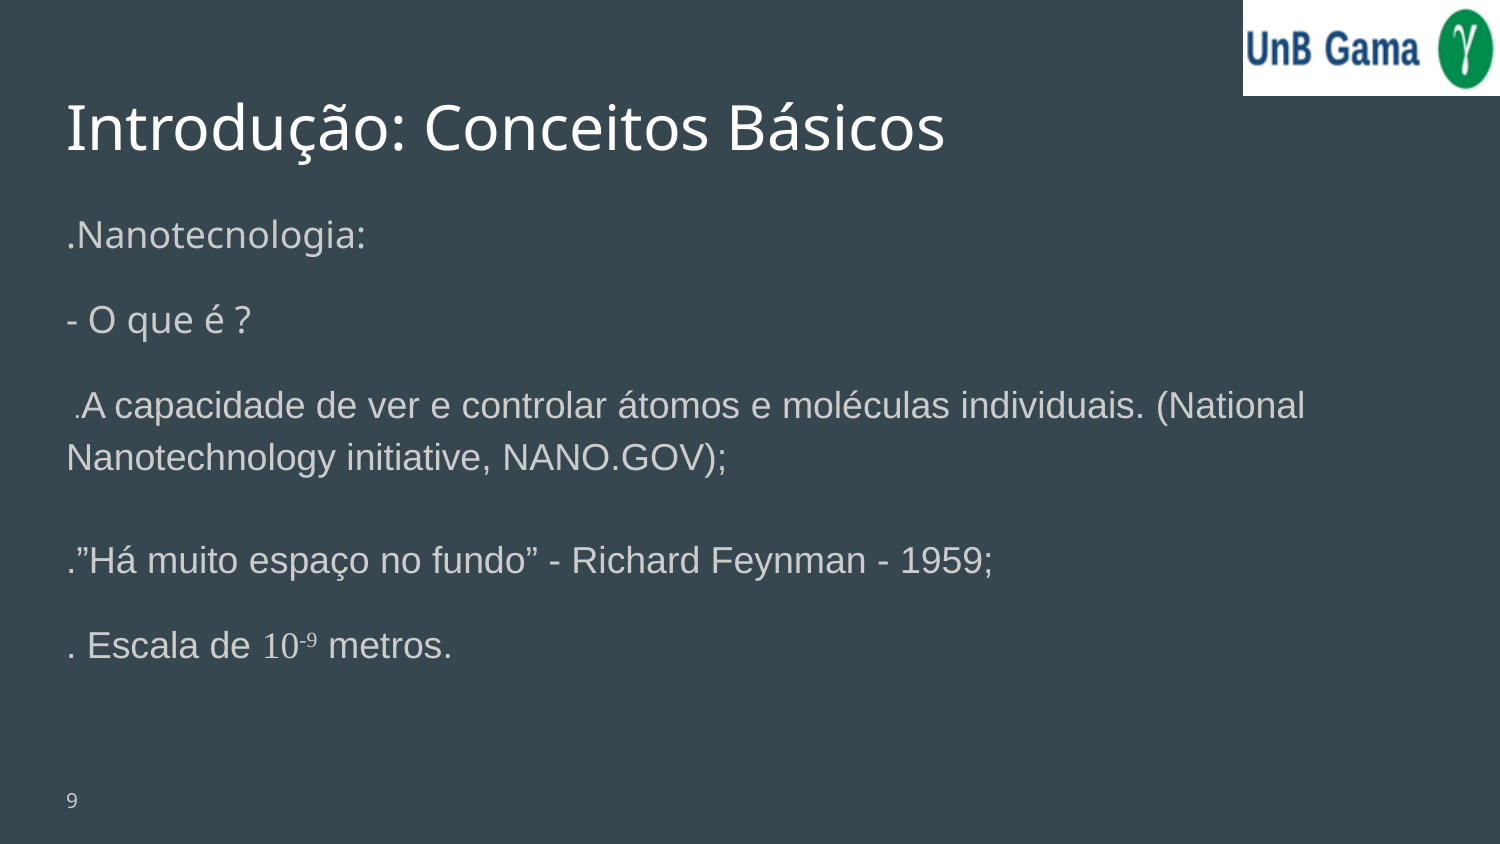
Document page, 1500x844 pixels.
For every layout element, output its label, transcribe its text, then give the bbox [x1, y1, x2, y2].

picture [1243, 0, 1500, 96]
list .Nanotecnologia: - O que é ? .A capacidade de ver e controlar átomos e moléculas individuais. (National Nanotechnology initiative, NANO.GOV); .”Há muito espaço no fundo” - Richard Feynman - 1959; . Escala de 10-9 metros. 9 [51, 189, 1449, 750]
title Introdução: Conceitos Básicos [51, 72, 1449, 167]
